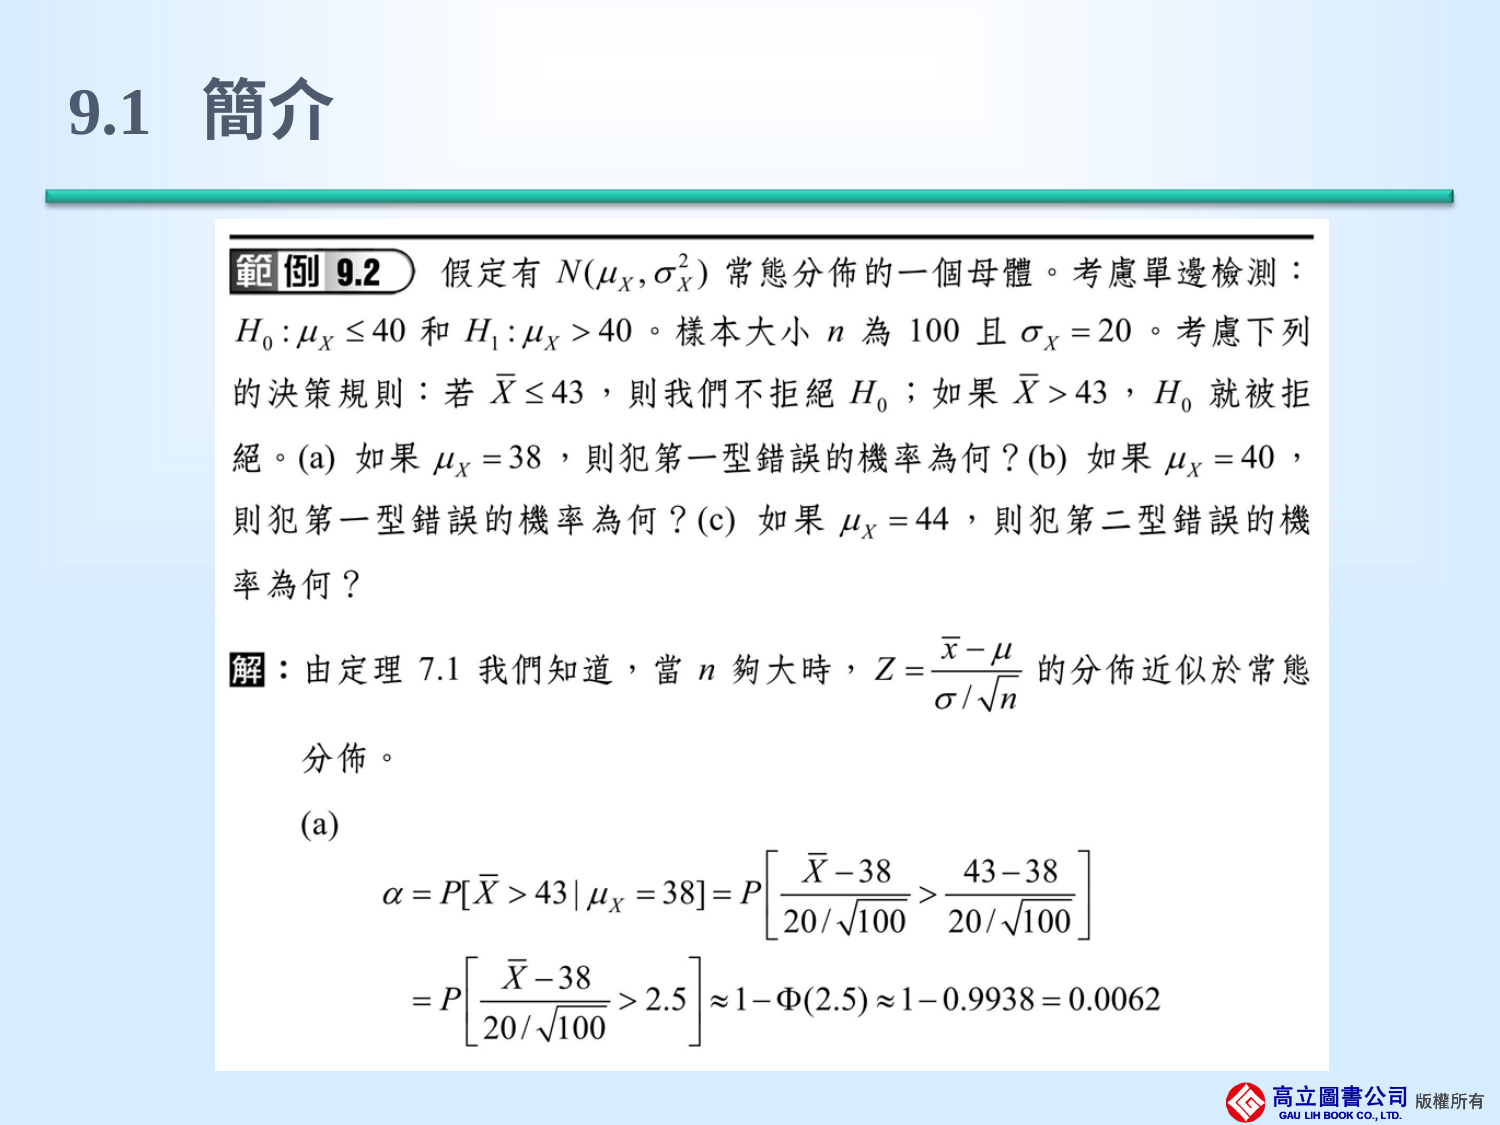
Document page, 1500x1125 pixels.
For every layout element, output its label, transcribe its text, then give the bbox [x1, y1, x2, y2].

picture [215, 219, 1330, 1071]
picture [1226, 1076, 1500, 1125]
title 9.1 簡介 [53, 42, 1447, 173]
picture [37, 184, 1462, 216]
